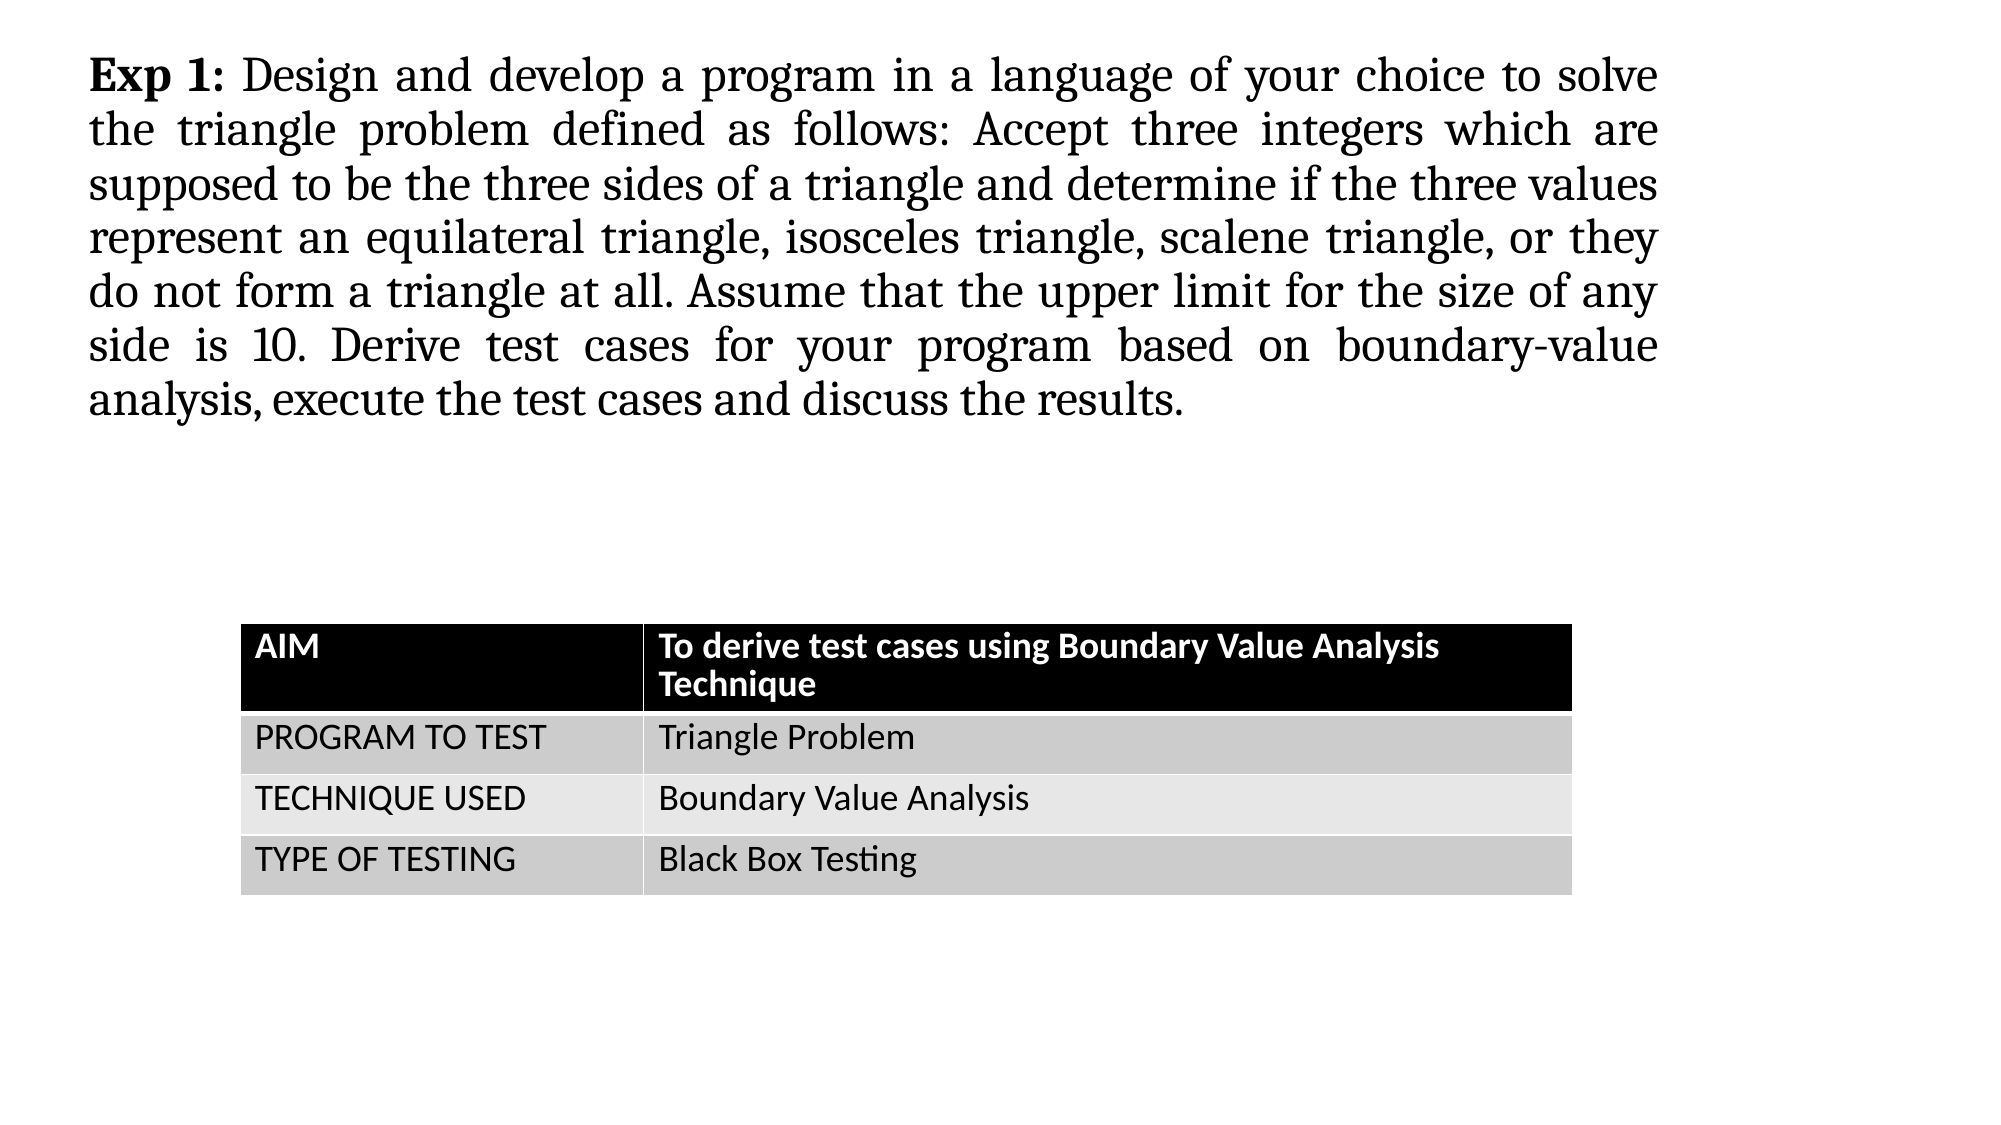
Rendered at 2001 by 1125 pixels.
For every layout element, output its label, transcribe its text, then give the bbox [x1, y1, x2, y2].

table_cell Black Box Testing [644, 836, 1572, 895]
table_cell TYPE OF TESTING [241, 836, 643, 895]
table_cell PROGRAM TO TEST [241, 716, 643, 774]
subtitle Exp 1: Design and develop a program in a language of your choice to solve the triangle problem defined as follows: Accept three integers which are supposed to be the three sides of a triangle and determine if the three values represent an equilateral triangle, isosceles triangle, scalene triangle, or they do not form a triangle at all. Assume that the upper limit for the size of any side is 10. Derive test cases for your program based on boundary-value analysis, execute the test cases and discuss the results. [73, 41, 1674, 767]
table_cell Triangle Problem [644, 716, 1572, 774]
table_header To derive test cases using Boundary Value Analysis Technique [644, 624, 1572, 711]
table_cell Boundary Value Analysis [644, 775, 1572, 834]
table_cell TECHNIQUE USED [241, 775, 643, 834]
table_header AIM [241, 624, 643, 711]
